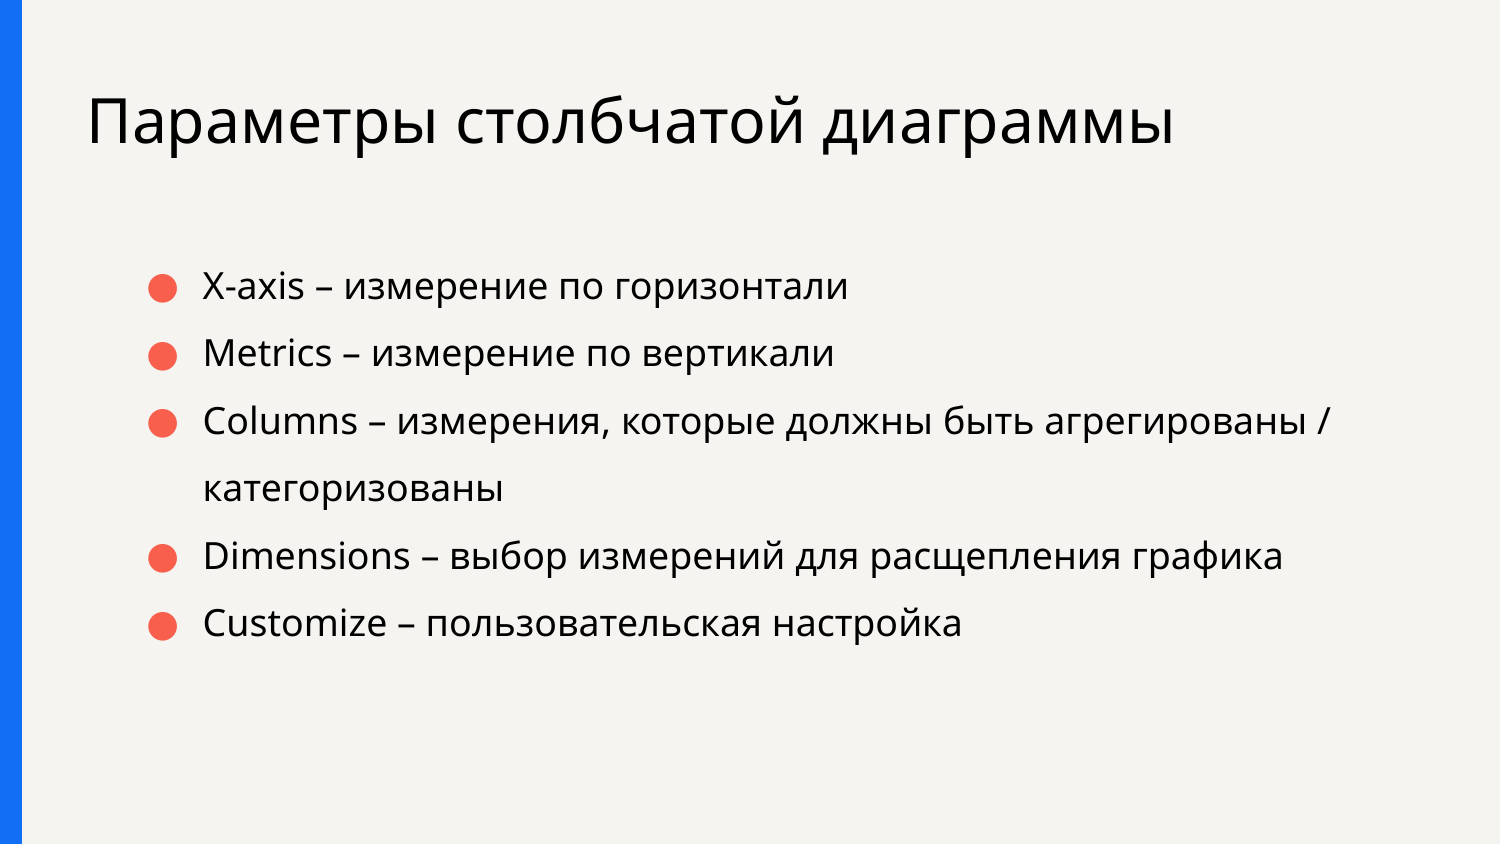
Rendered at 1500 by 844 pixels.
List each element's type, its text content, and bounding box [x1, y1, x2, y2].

title Параметры столбчатой диаграммы [71, 66, 1313, 220]
text_box [0, 0, 22, 844]
subtitle X-axis – измерение по горизонтали Metrics – измерение по вертикали Columns – измерения, которые должны быть агрегированы / категоризованы Dimensions – выбор измерений для расщепления графика Customize – пользовательская настройка [112, 224, 1354, 778]
